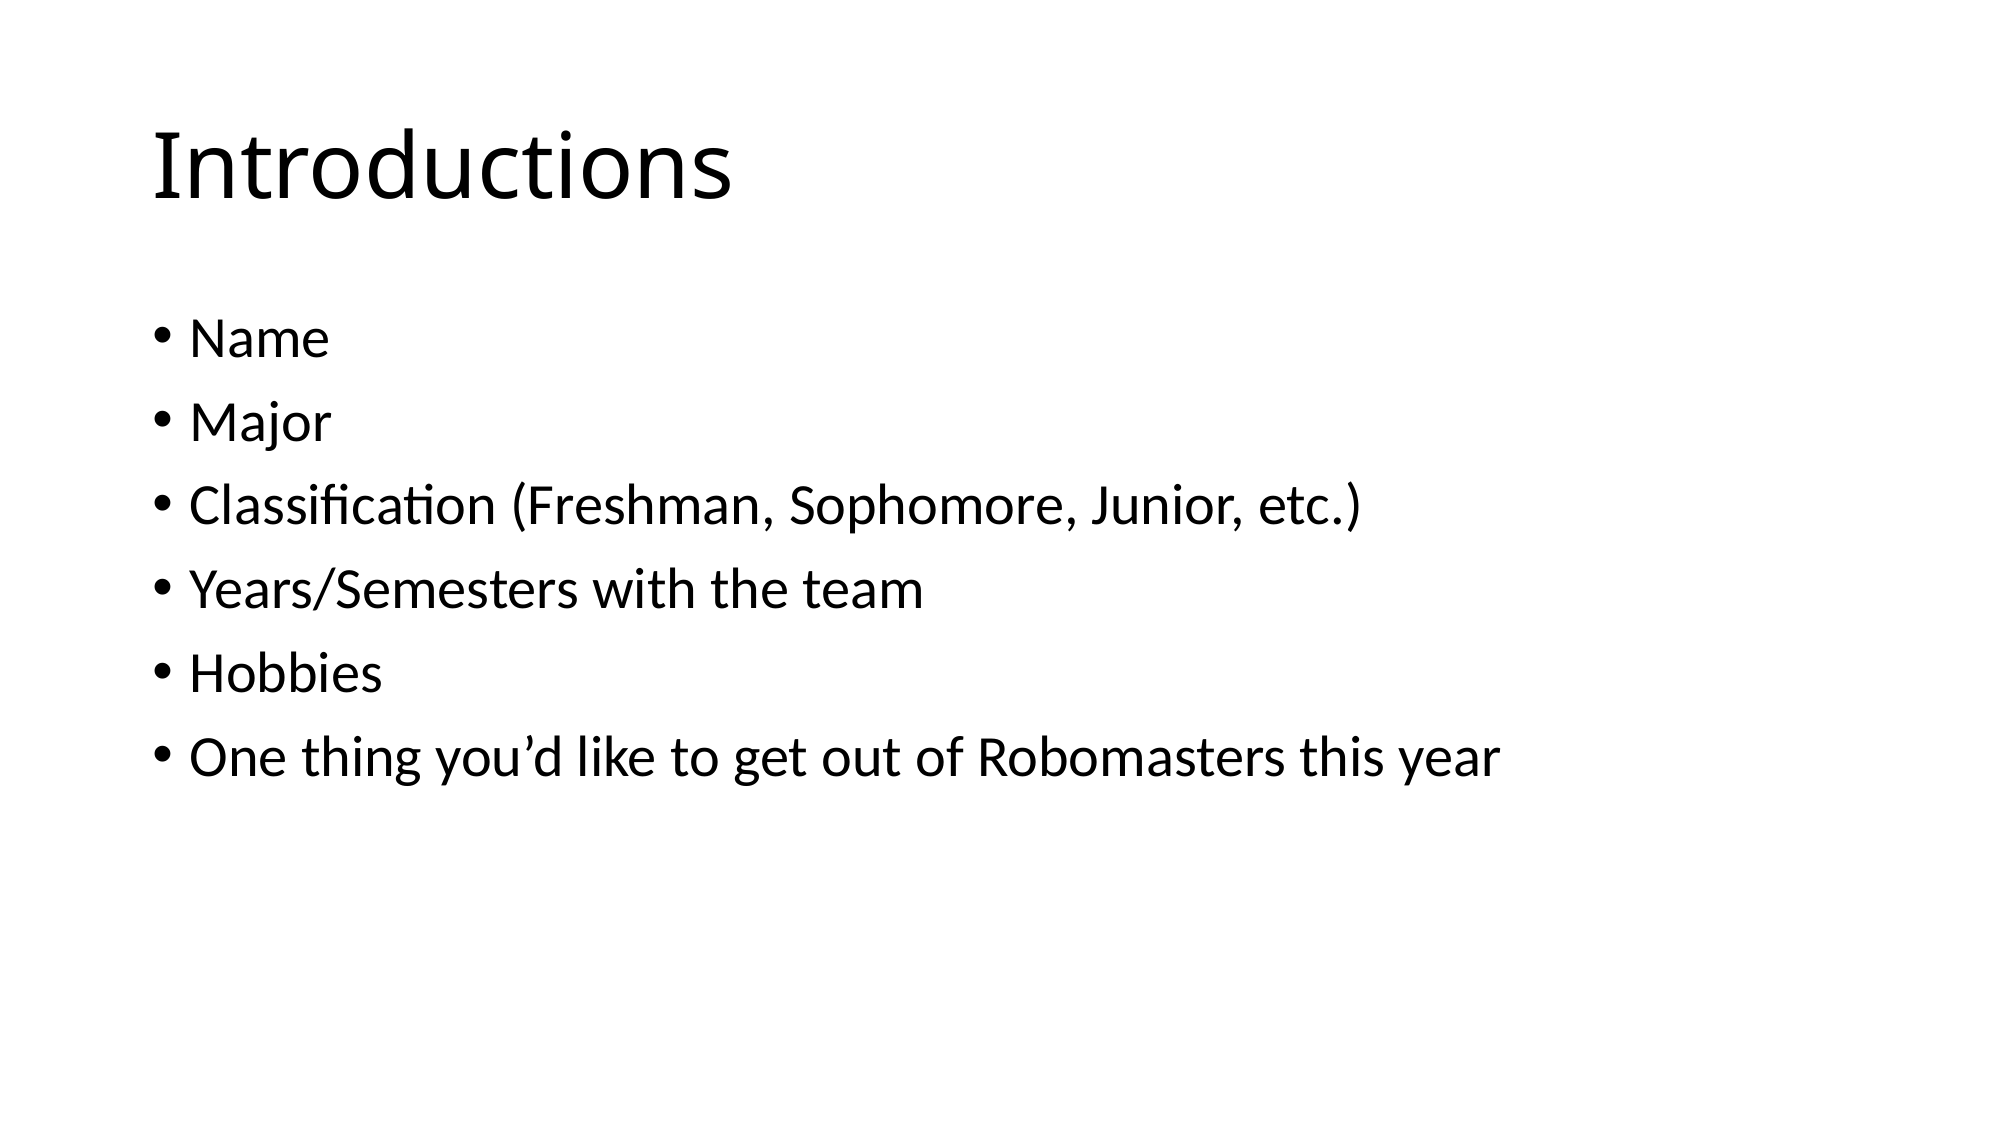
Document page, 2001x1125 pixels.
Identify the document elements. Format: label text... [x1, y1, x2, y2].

title Introductions [137, 59, 1863, 278]
list Name Major Classification (Freshman, Sophomore, Junior, etc.) Years/Semesters with the team Hobbies One thing you’d like to get out of Robomasters this year [137, 299, 1863, 1014]
